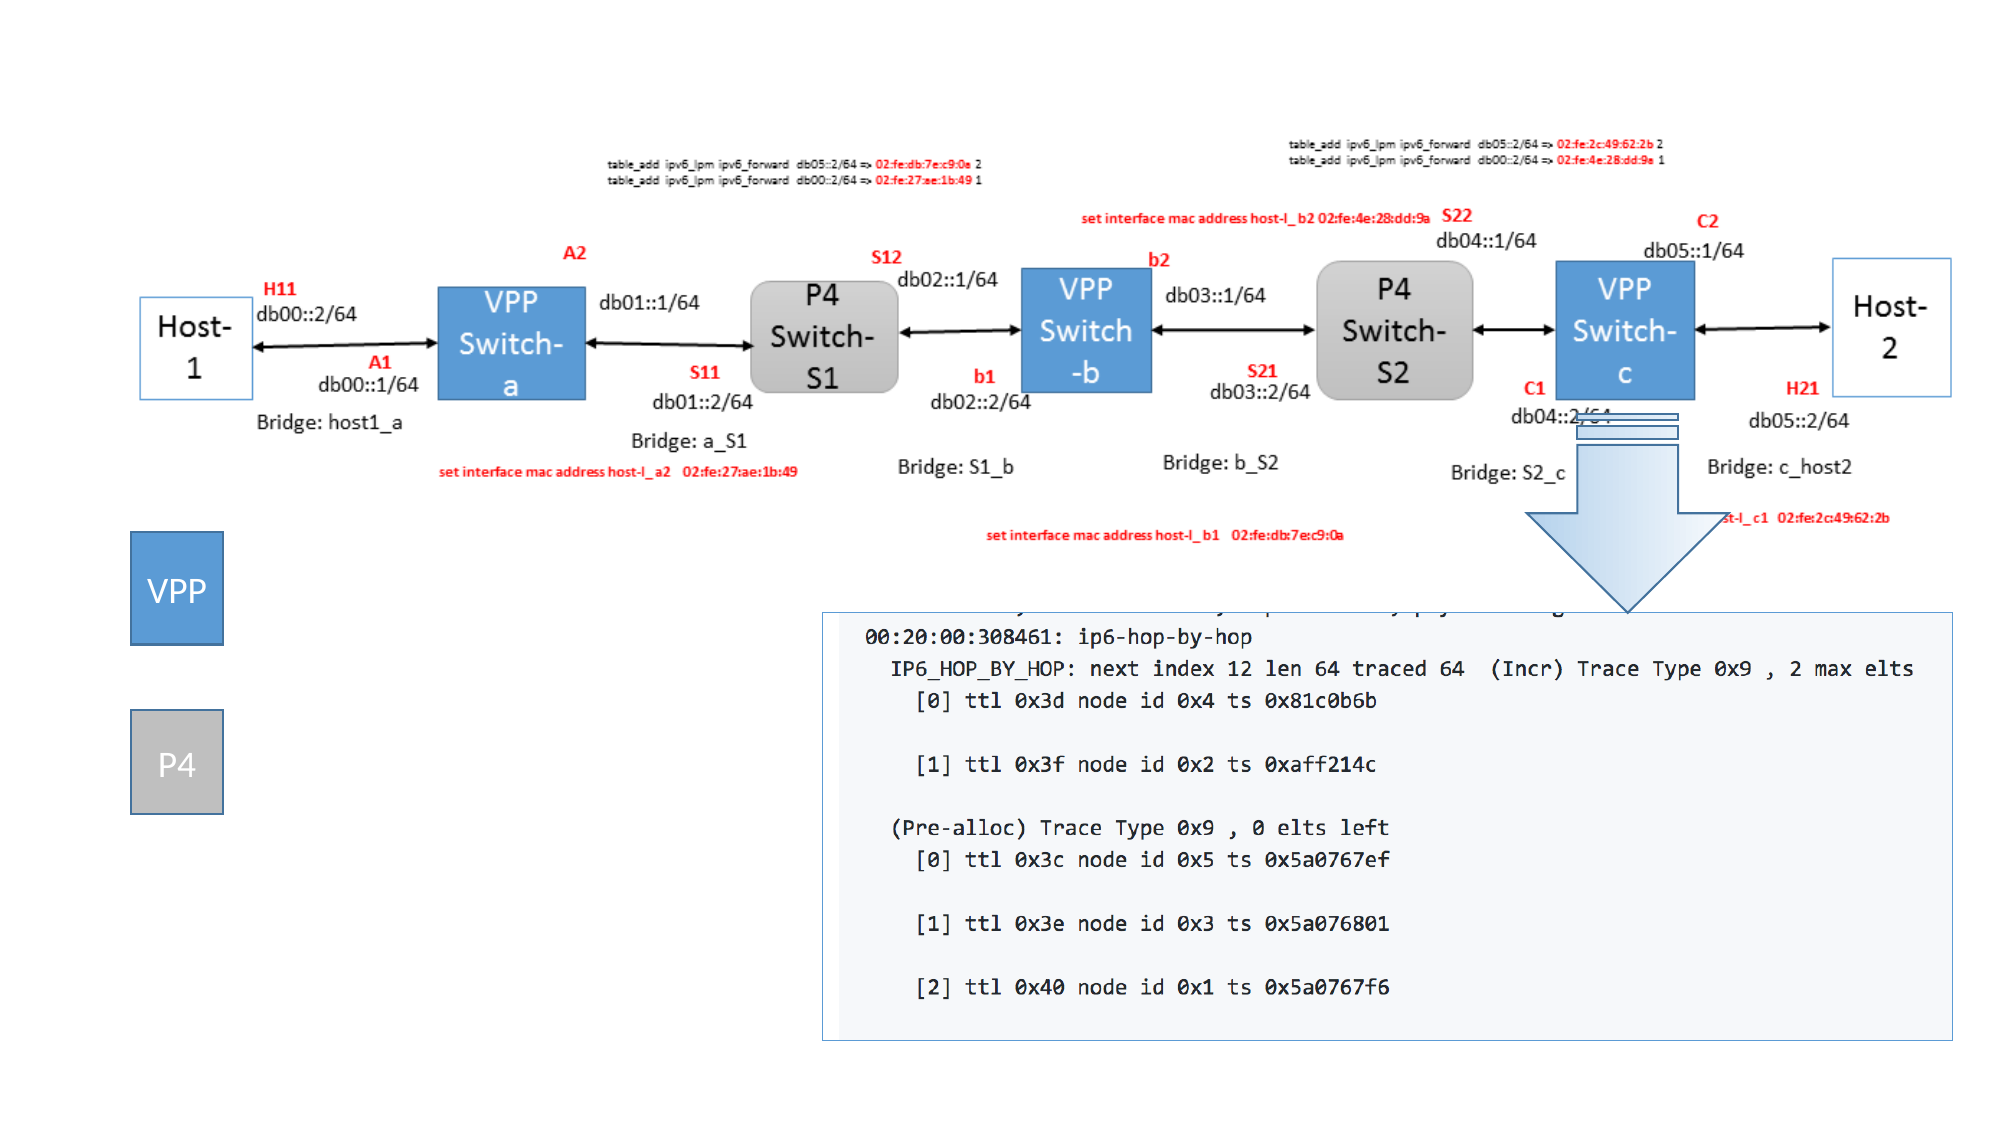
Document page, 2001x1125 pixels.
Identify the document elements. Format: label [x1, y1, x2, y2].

list [131, 98, 1975, 872]
picture [822, 612, 1953, 1041]
